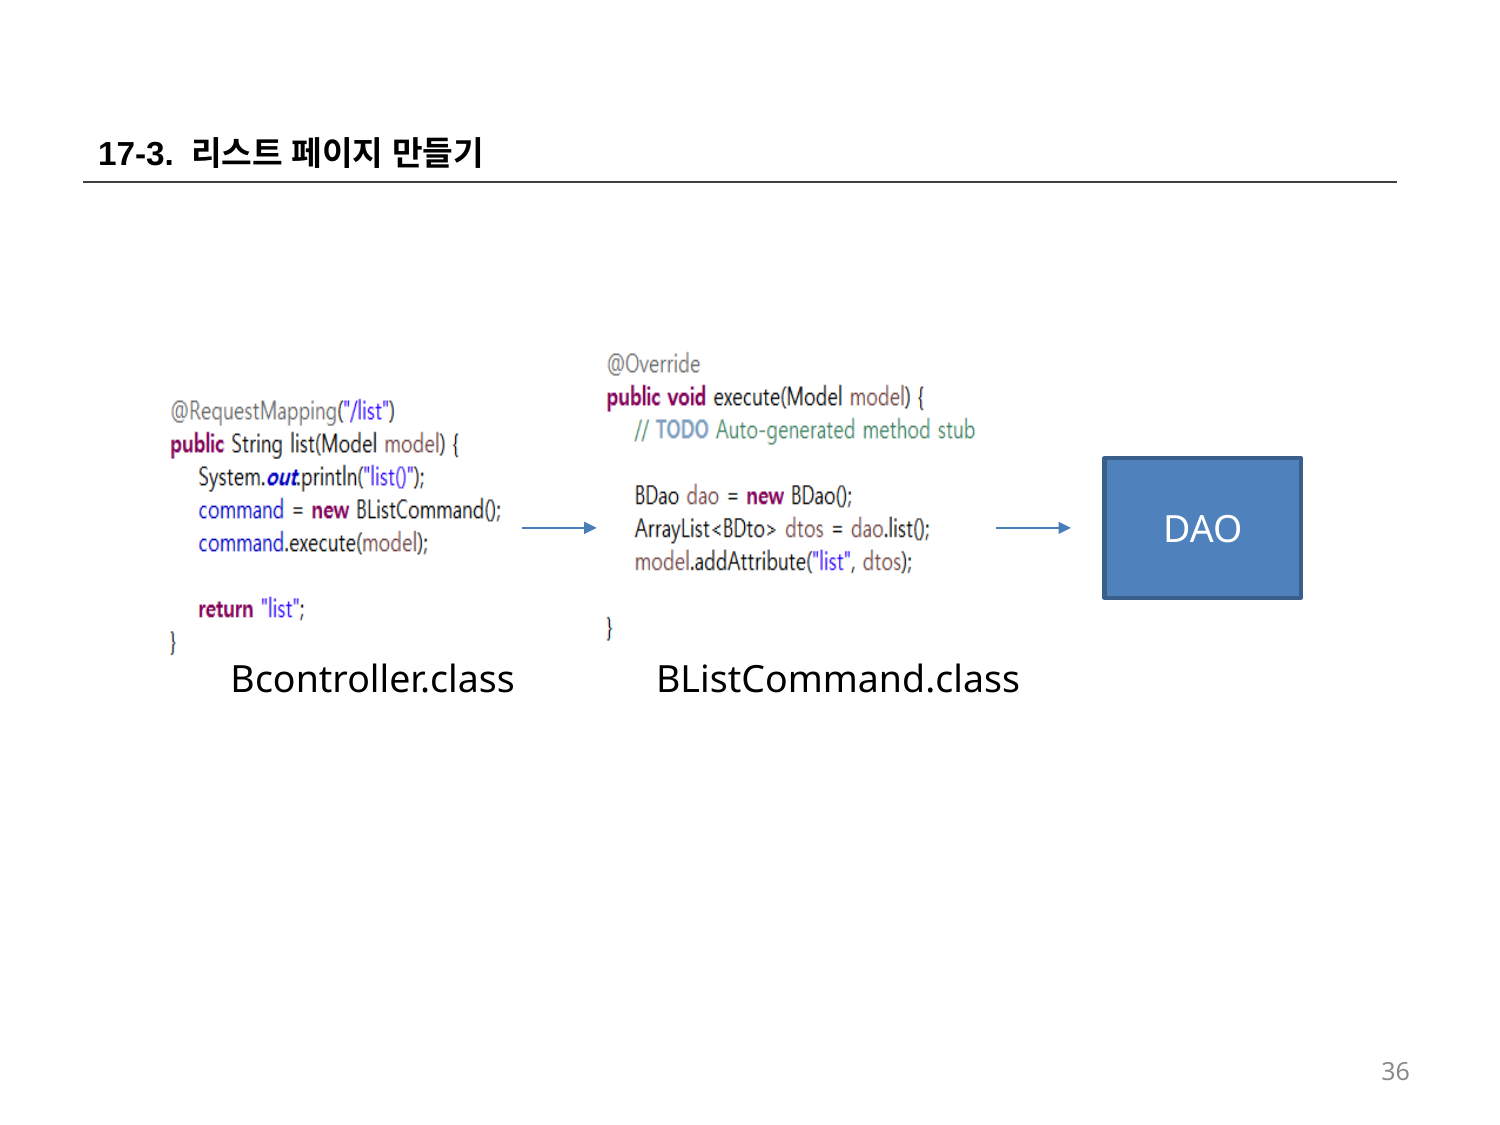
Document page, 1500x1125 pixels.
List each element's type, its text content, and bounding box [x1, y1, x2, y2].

text_box Bcontroller.class [215, 647, 530, 708]
text_box 17-3. 리스트 페이지 만들기 [83, 124, 1397, 180]
picture [596, 346, 986, 655]
slide_number 36 [1074, 1042, 1425, 1103]
picture [162, 393, 508, 663]
text_box BListCommand.class [641, 647, 1035, 708]
text_box DAO [1102, 456, 1303, 600]
